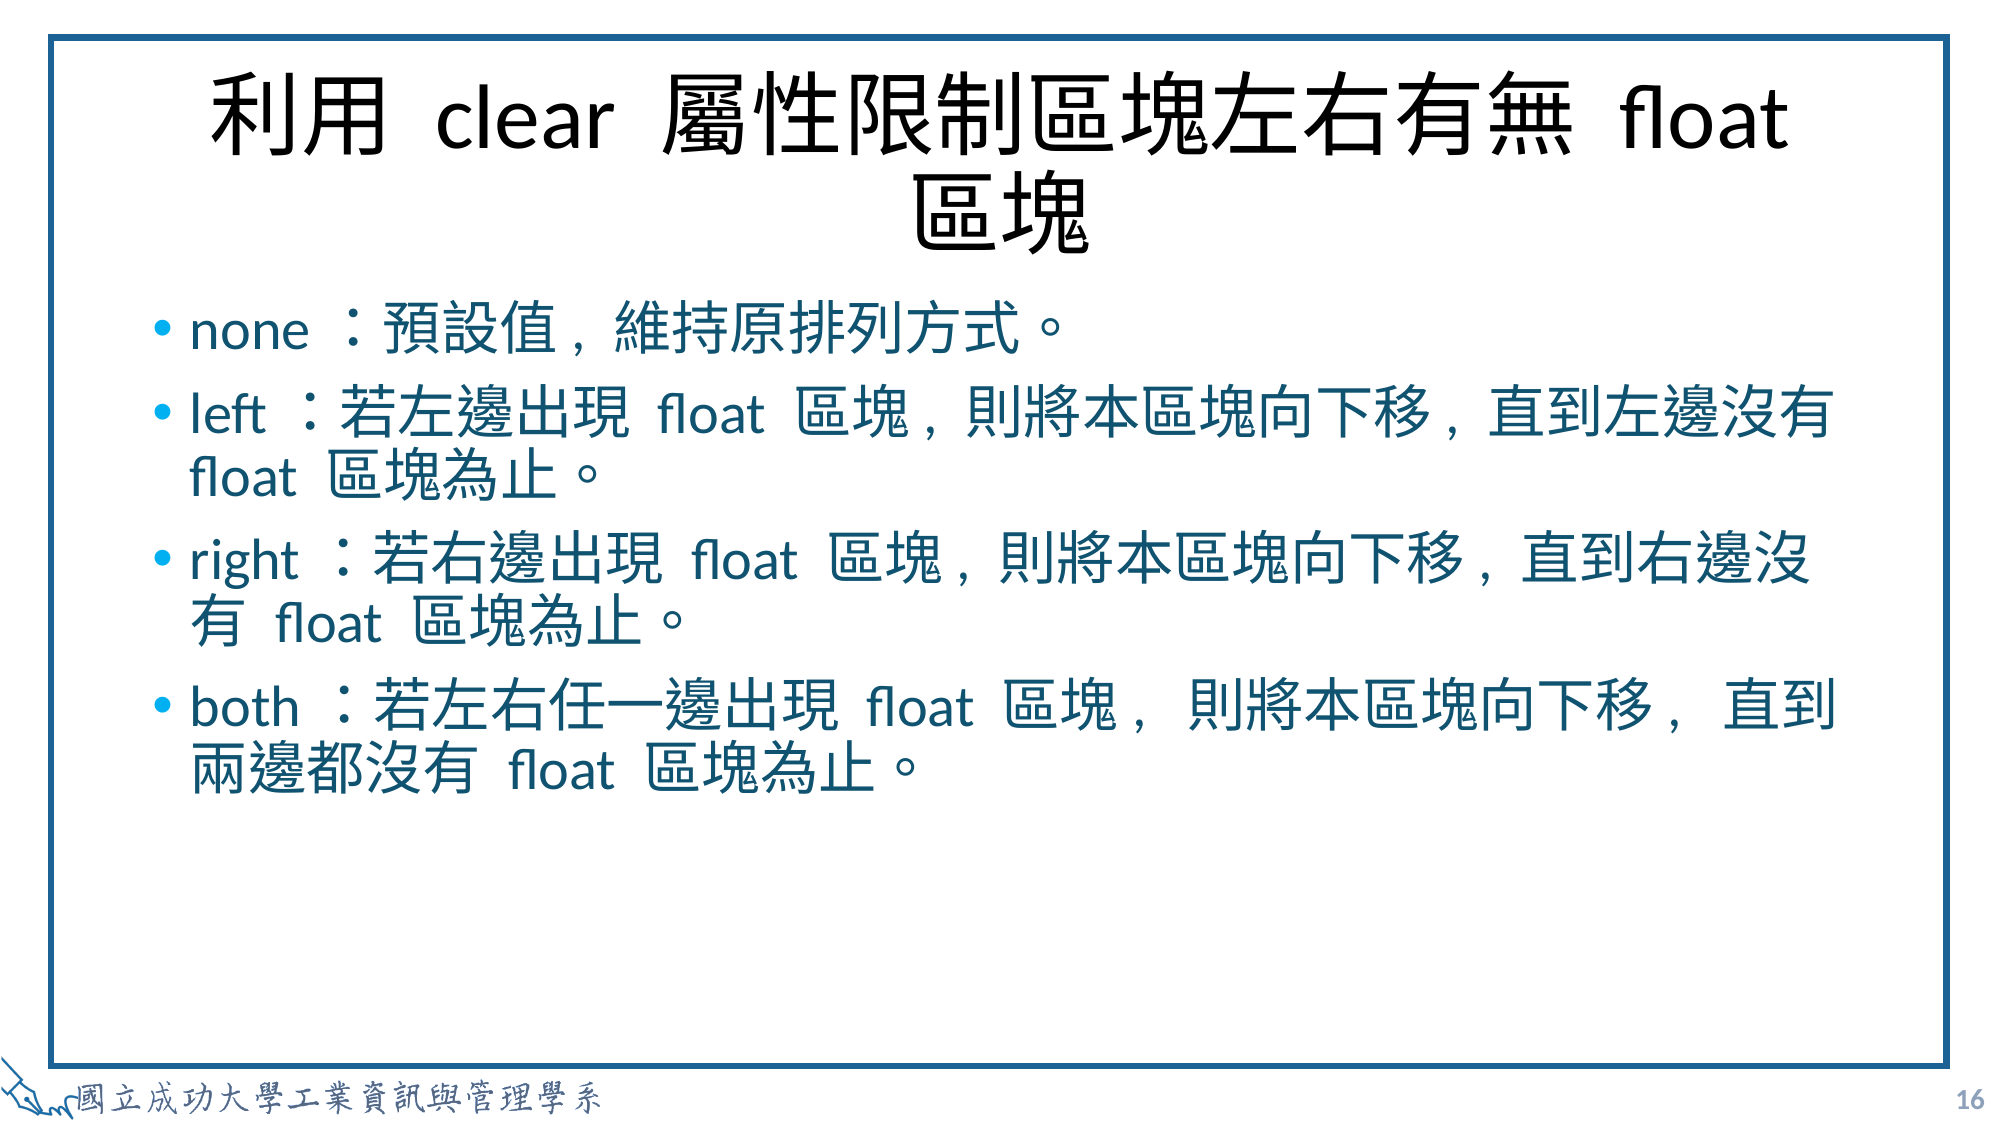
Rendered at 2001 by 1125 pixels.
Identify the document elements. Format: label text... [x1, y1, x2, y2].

slide_number 16 [1550, 1067, 2000, 1125]
picture [0, 1049, 80, 1125]
title 利用 clear 屬性限制區塊左右有無 float 區塊 [137, 59, 1863, 278]
list none：預設值, 維持原排列方式。 left：若左邊出現 float 區塊, 則將本區塊向下移, 直到左邊沒有 float 區塊為止。 right：若右邊出現 float 區塊, 則將本區塊向下移, 直到右邊沒有 float 區塊為止。 both：若左右任一邊出現 float 區塊, 則將本區塊向下移, 直到兩邊都沒有 float 區塊為止。 [137, 291, 1863, 1006]
